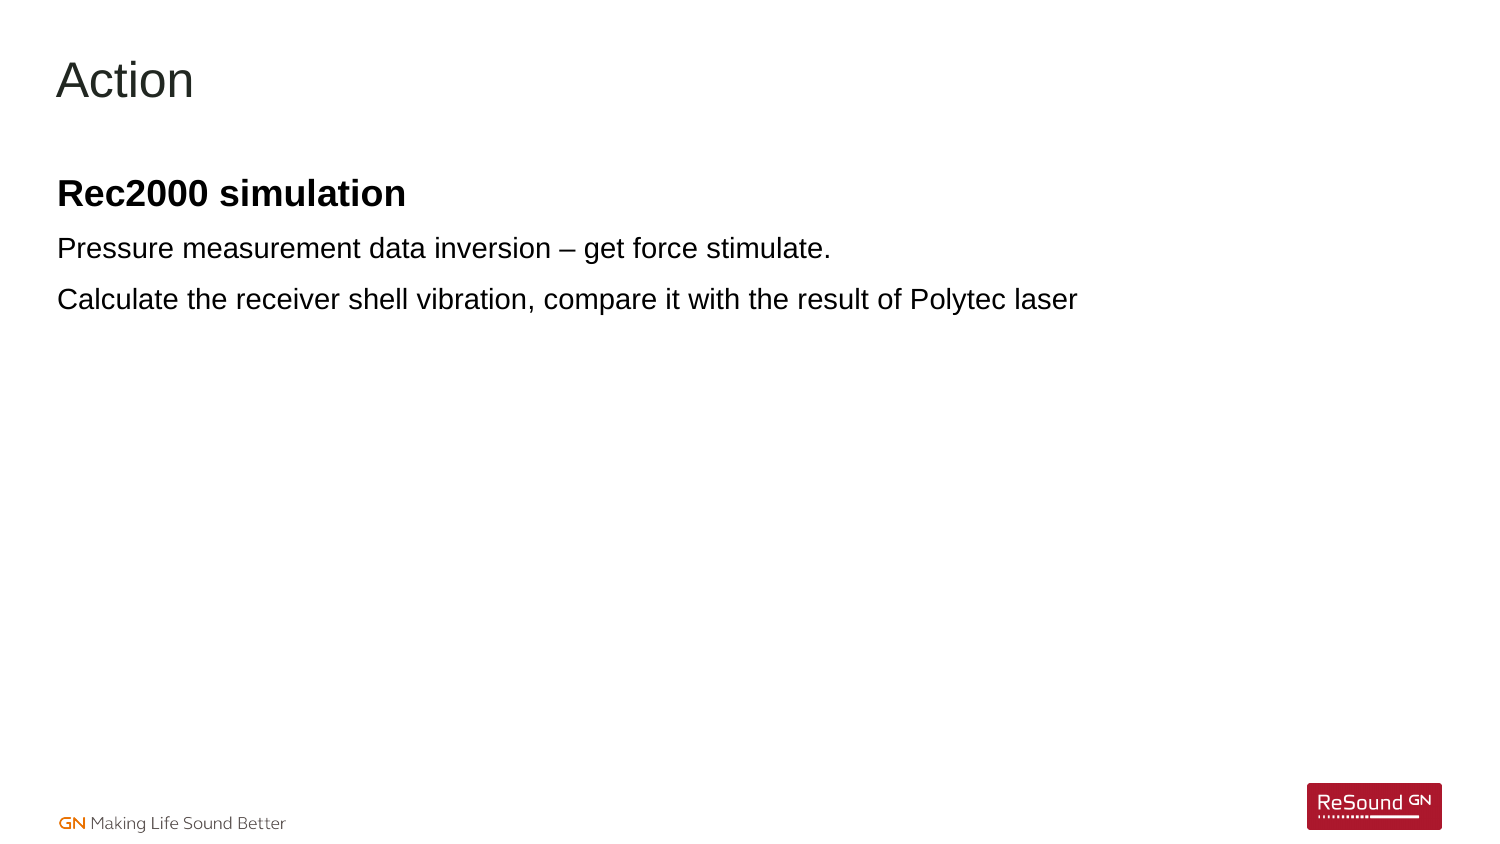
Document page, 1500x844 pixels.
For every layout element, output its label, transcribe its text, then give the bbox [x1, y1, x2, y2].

picture [1307, 783, 1442, 830]
title Action [50, 39, 1448, 100]
list Rec2000 simulation Pressure measurement data inversion – get force stimulate. Calculate the receiver shell vibration, compare it with the result of Polytec laser [51, 167, 1449, 759]
picture [59, 816, 286, 833]
